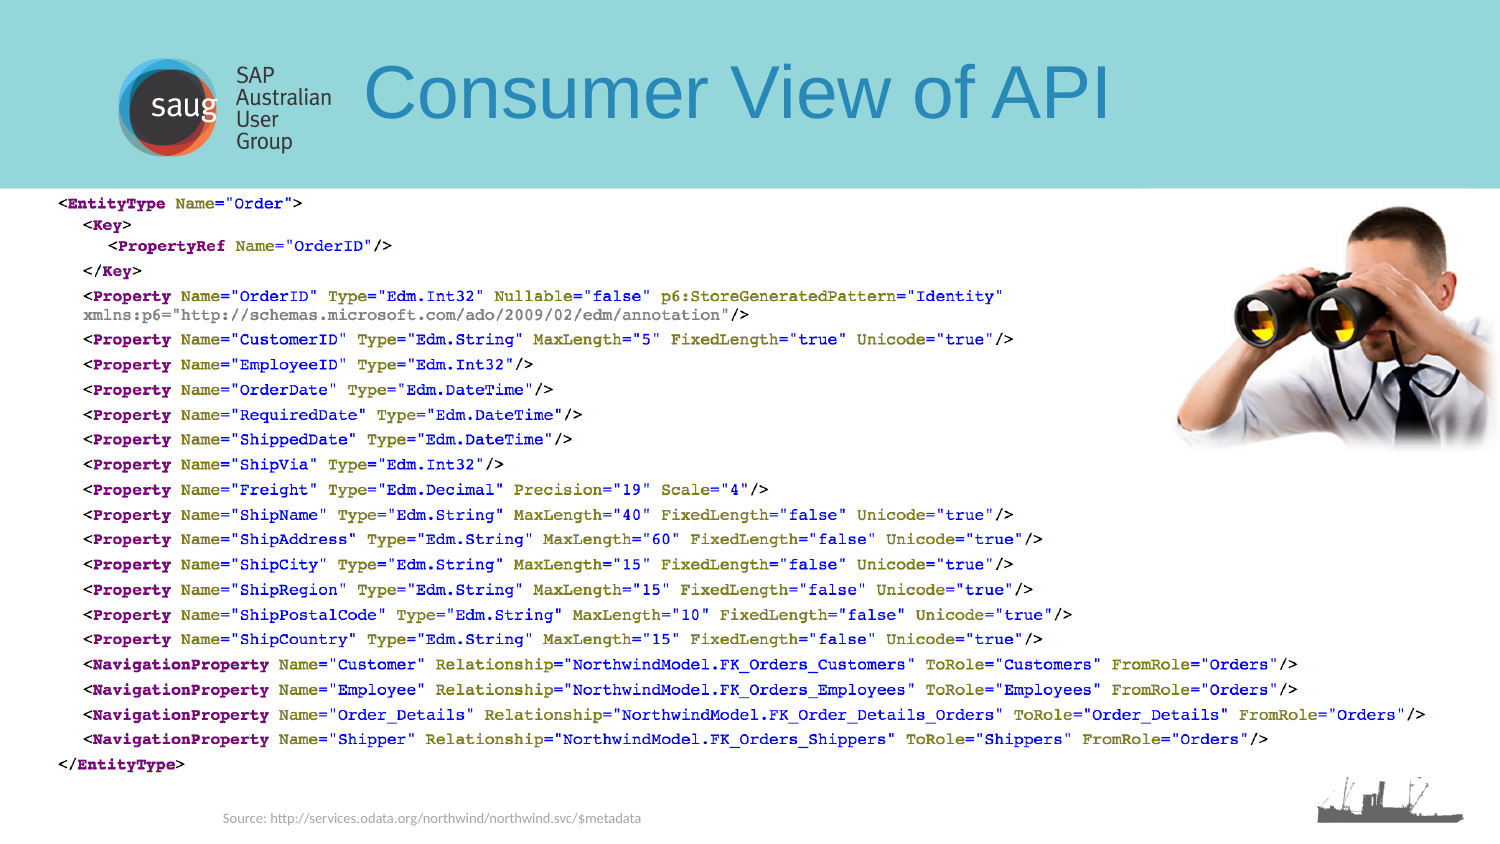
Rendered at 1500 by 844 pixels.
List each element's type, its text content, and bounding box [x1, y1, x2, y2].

title Consumer View of API [348, 0, 1477, 178]
picture [0, 0, 1500, 844]
text_box Source: http://services.odata.org/northwind/northwind.svc/$metadata [208, 801, 657, 834]
